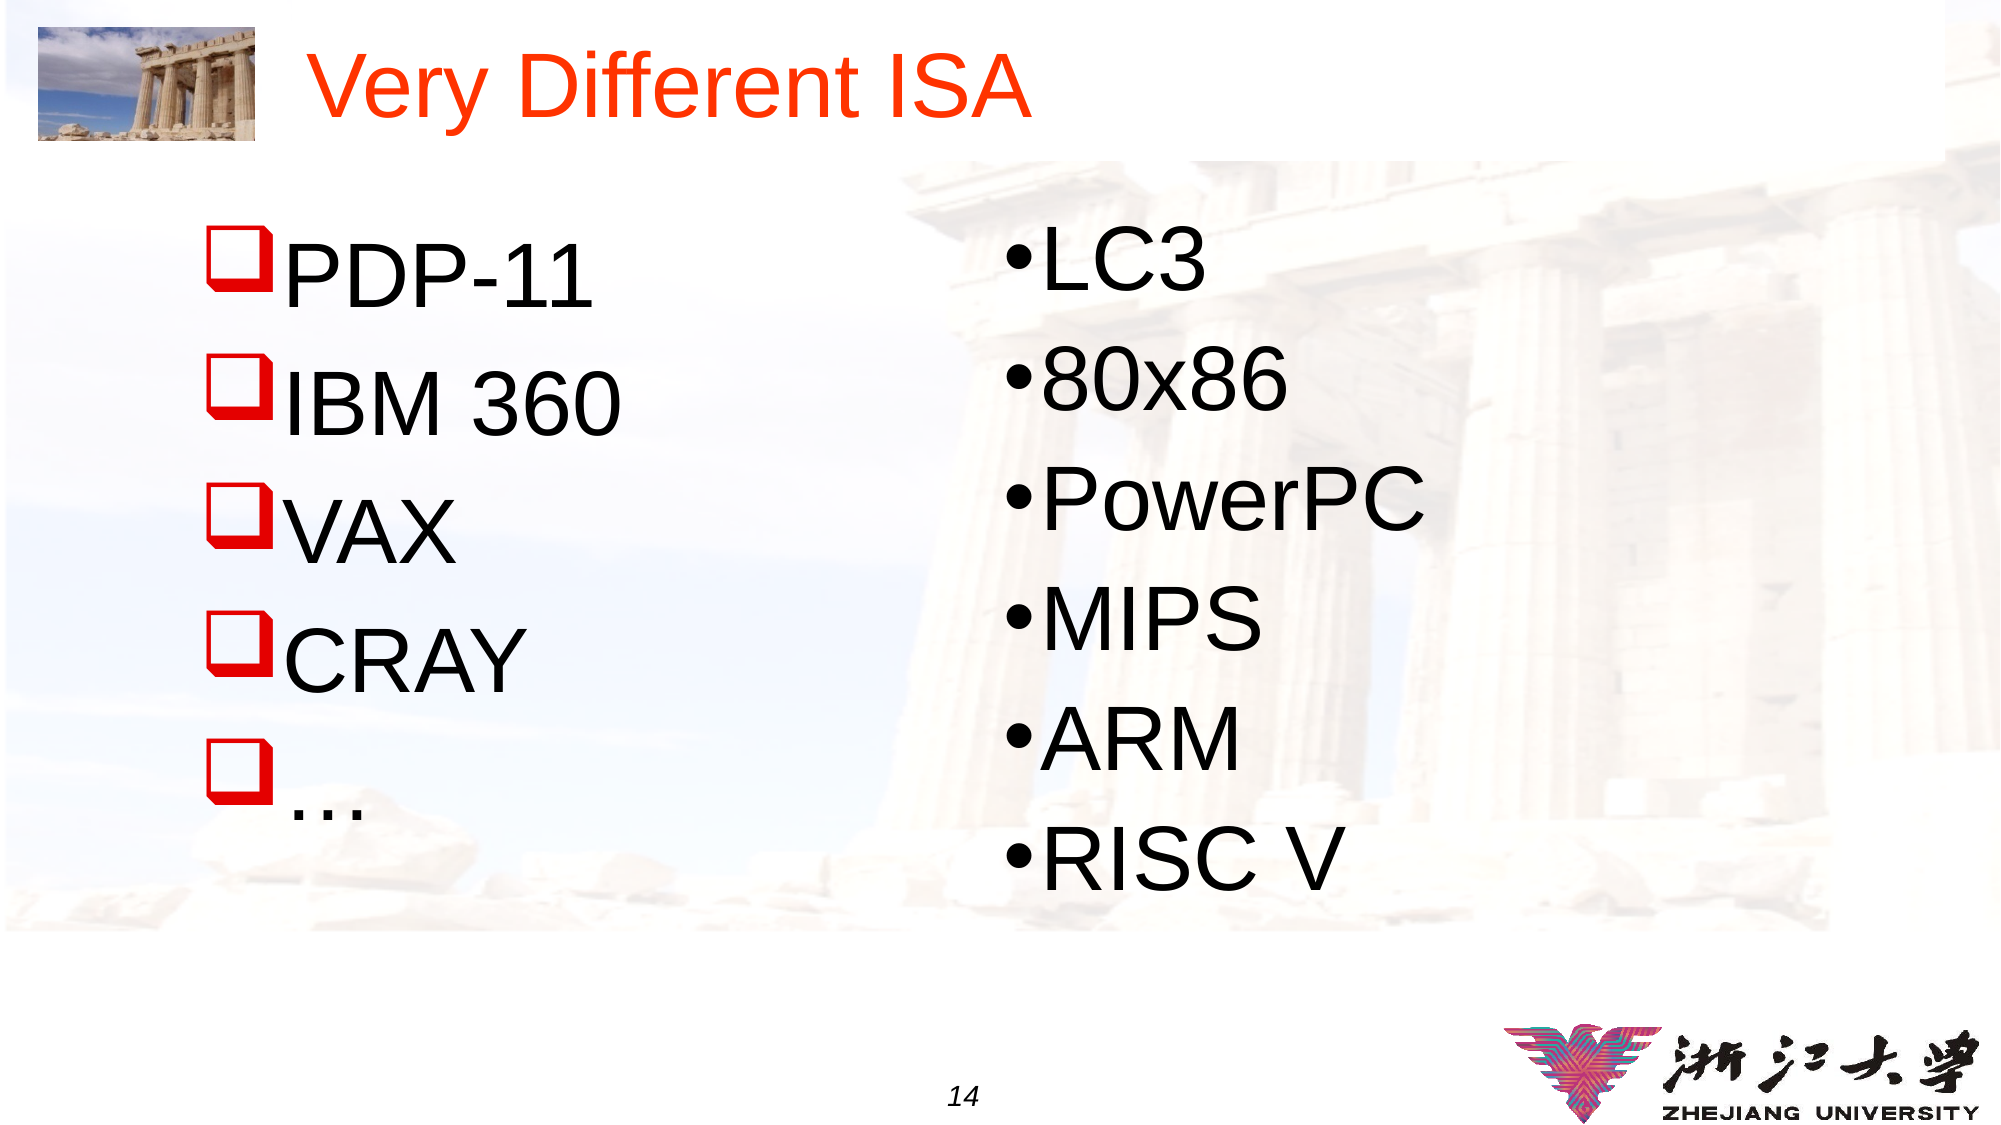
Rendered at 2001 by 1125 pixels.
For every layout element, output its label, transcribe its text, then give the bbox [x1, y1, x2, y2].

text_box LC3 80x86 PowerPC MIPS ARM RISC V [988, 204, 1638, 1035]
title Very Different ISA [291, 0, 1946, 161]
list PDP-11 IBM 360 VAX CRAY … [184, 208, 835, 1039]
picture [0, 0, 2001, 1125]
